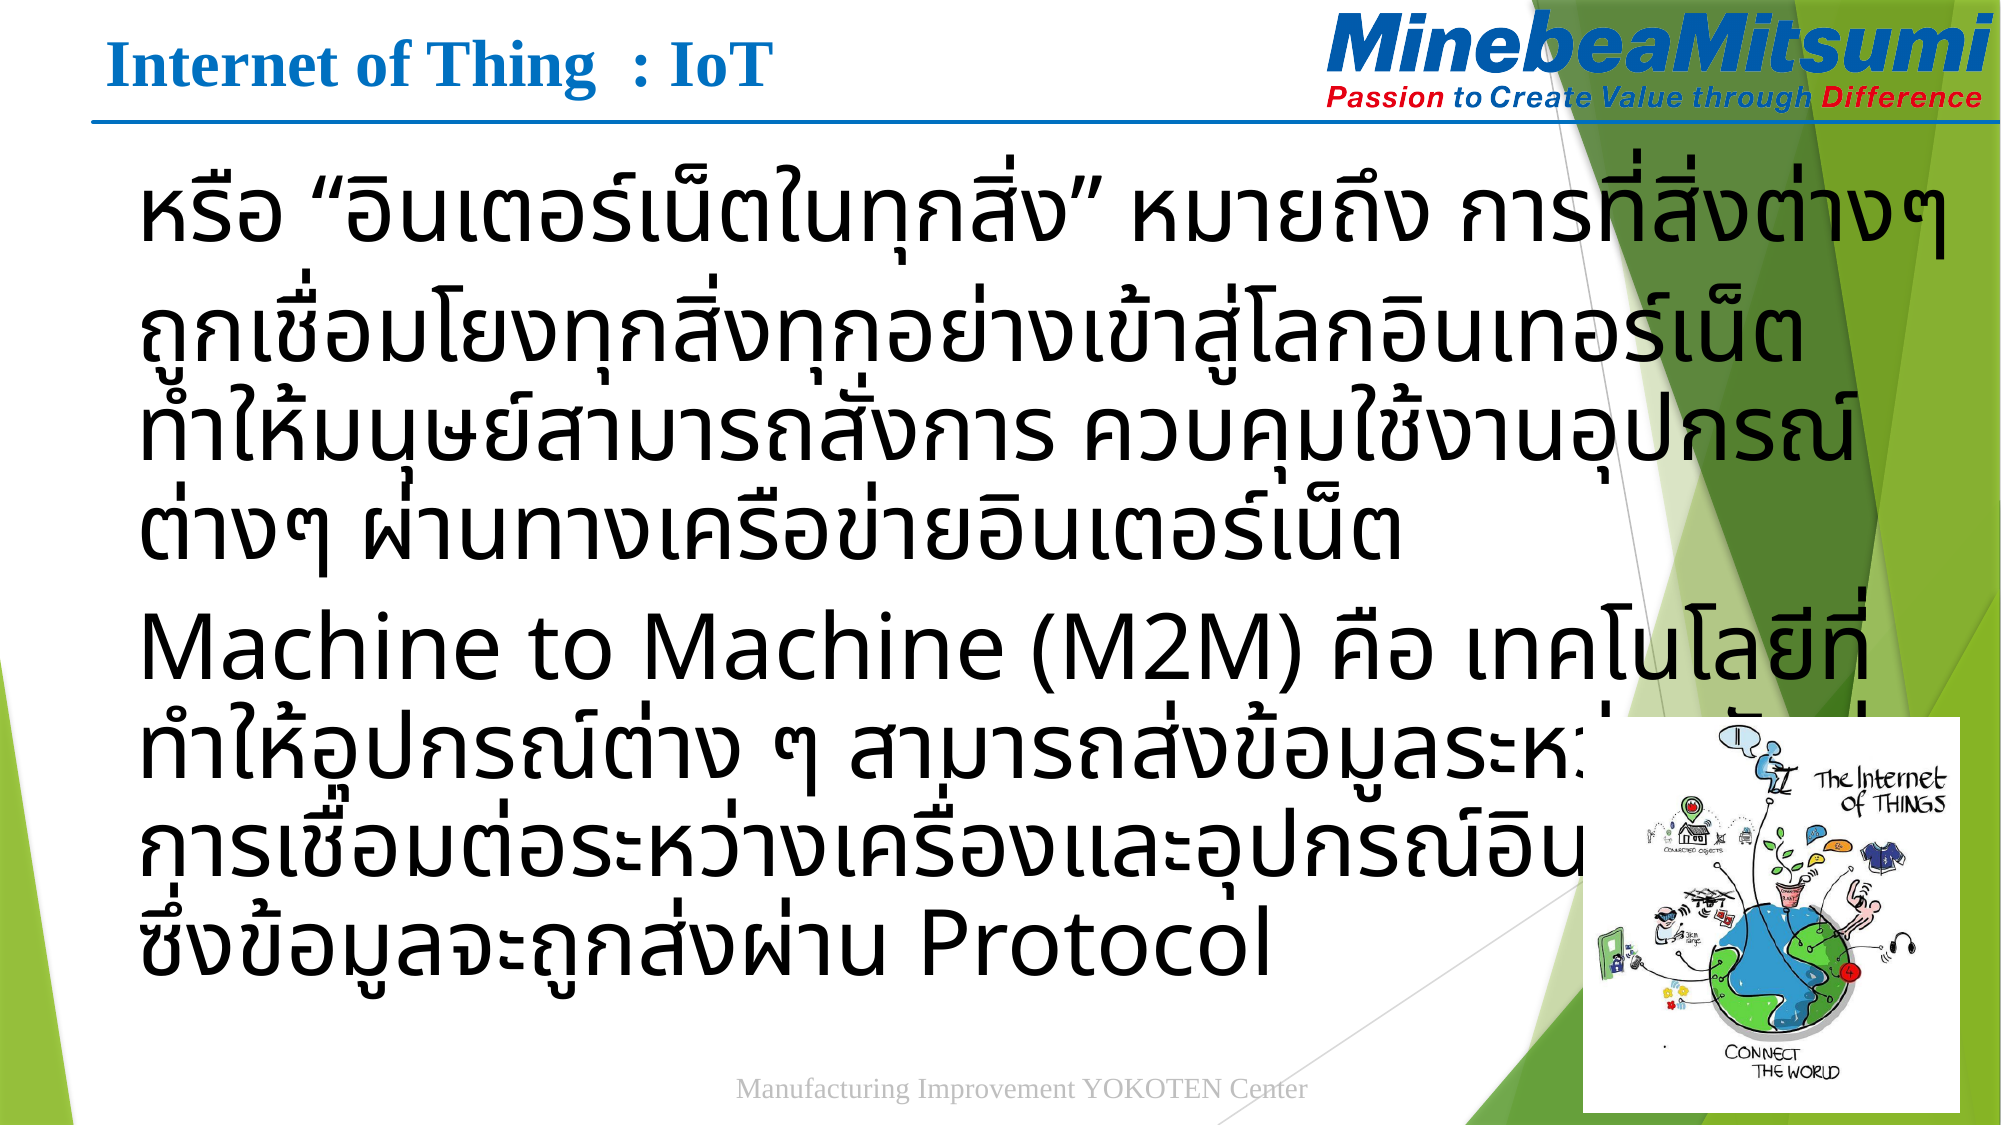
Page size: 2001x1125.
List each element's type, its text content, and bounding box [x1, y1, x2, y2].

picture [1583, 717, 1960, 1113]
picture [1319, 0, 2000, 121]
text_box Manufacturing Improvement YOKOTEN Center [721, 1061, 1324, 1112]
text_box Internet of Thing : IoT [91, 12, 790, 107]
text_box หรือ “อินเตอร์เน็ตในทุกสิ่ง” หมายถึง การที่สิ่งต่างๆ ถูกเชื่อมโยงทุกสิ่งทุกอย่างเข้าสู่โลกอินเทอร์เน็ต ทำให้มนุษย์สามารถสั่งการ ควบคุมใช้งานอุปกรณ์ต่างๆ ผ่านทางเครือข่ายอินเตอร์เน็ต Machine to Machine (M2M) คือ เทคโนโลยีที่ทำให้อุปกรณ์ต่าง ๆ สามารถส่งข้อมูลระหว่างกันผ่านการเชื่อมต่อระหว่างเครื่องและอุปกรณ์อินเทอร์เน็ต ซึ่งข้อมูลจะถูกส่งผ่าน Protocol [121, 155, 2000, 649]
